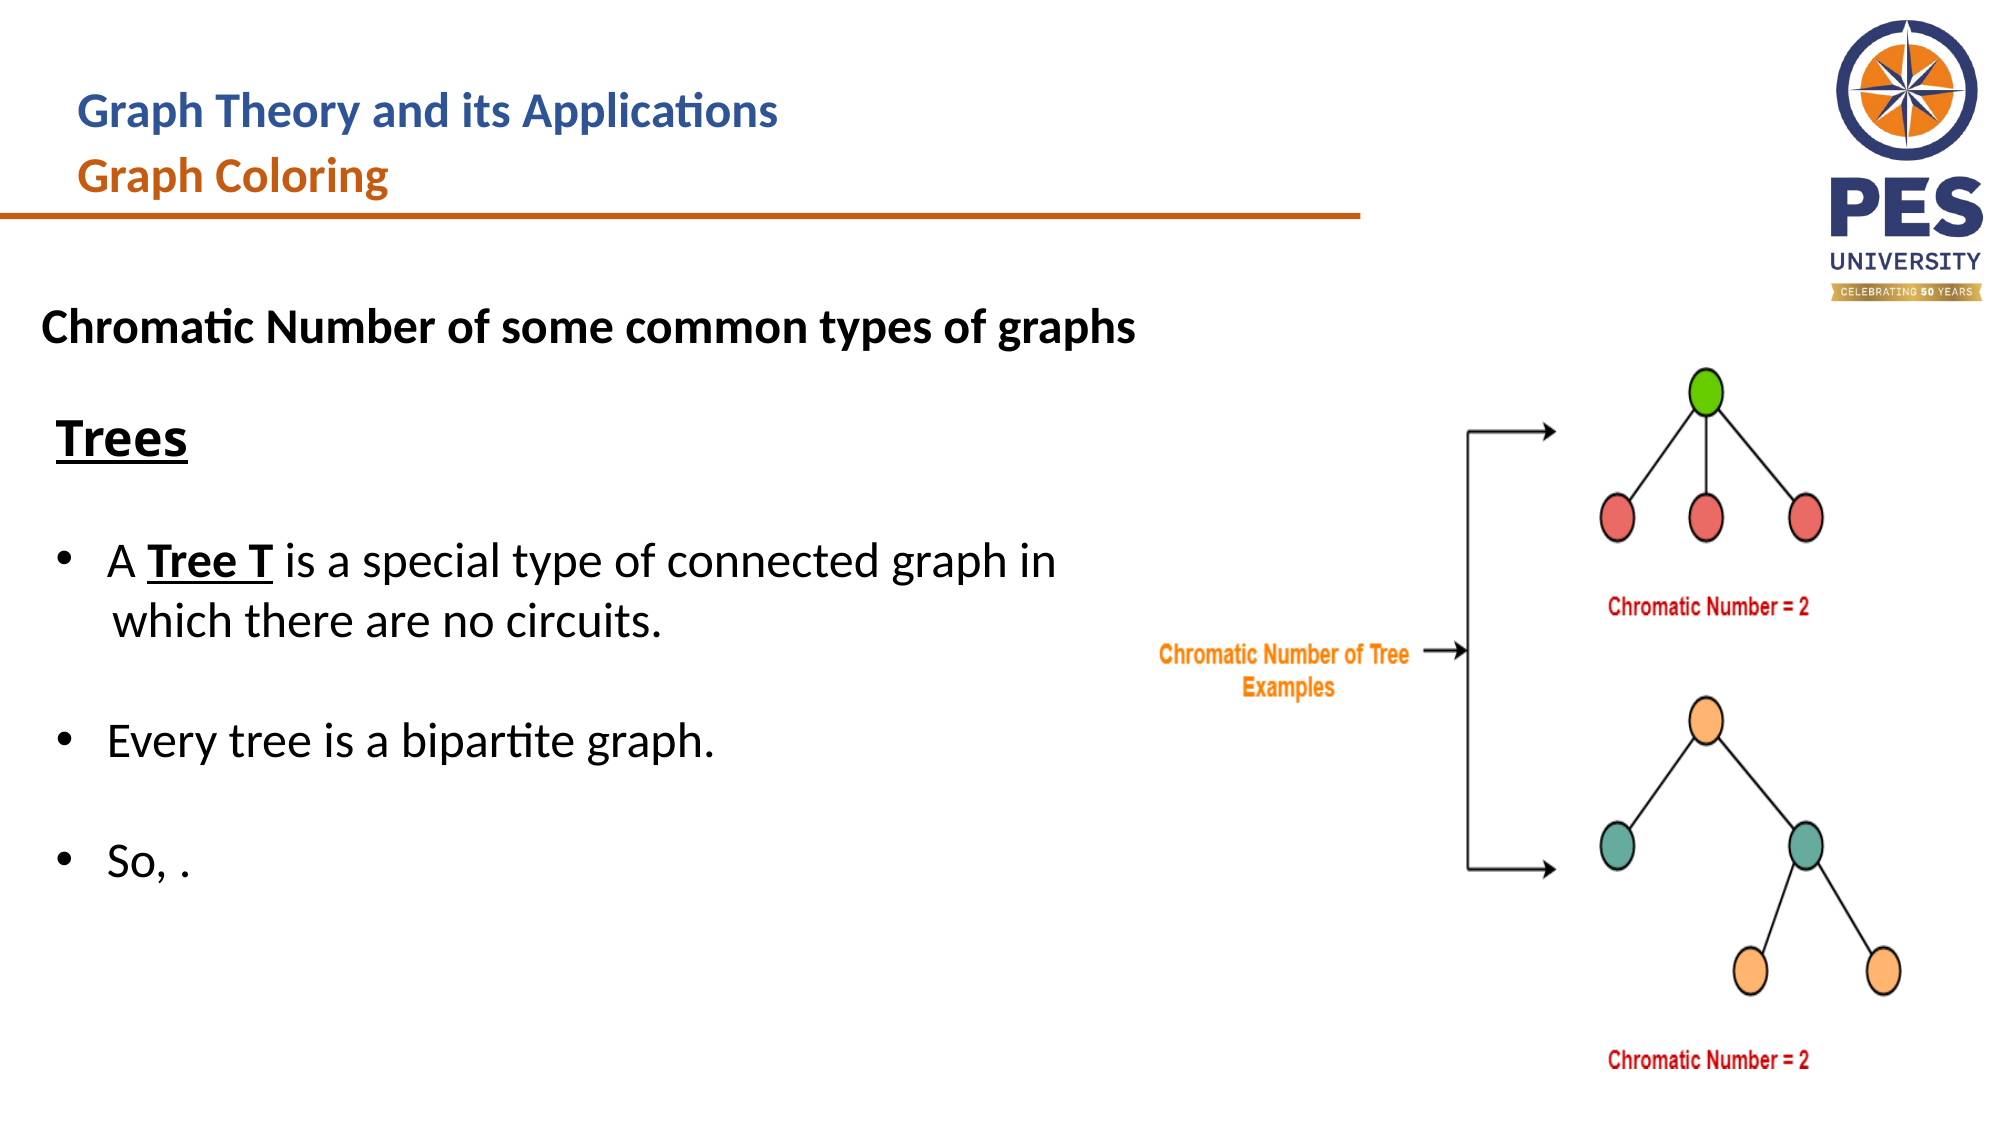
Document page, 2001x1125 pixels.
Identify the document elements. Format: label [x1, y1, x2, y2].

picture [1809, 13, 1995, 304]
picture [1159, 366, 1902, 1069]
